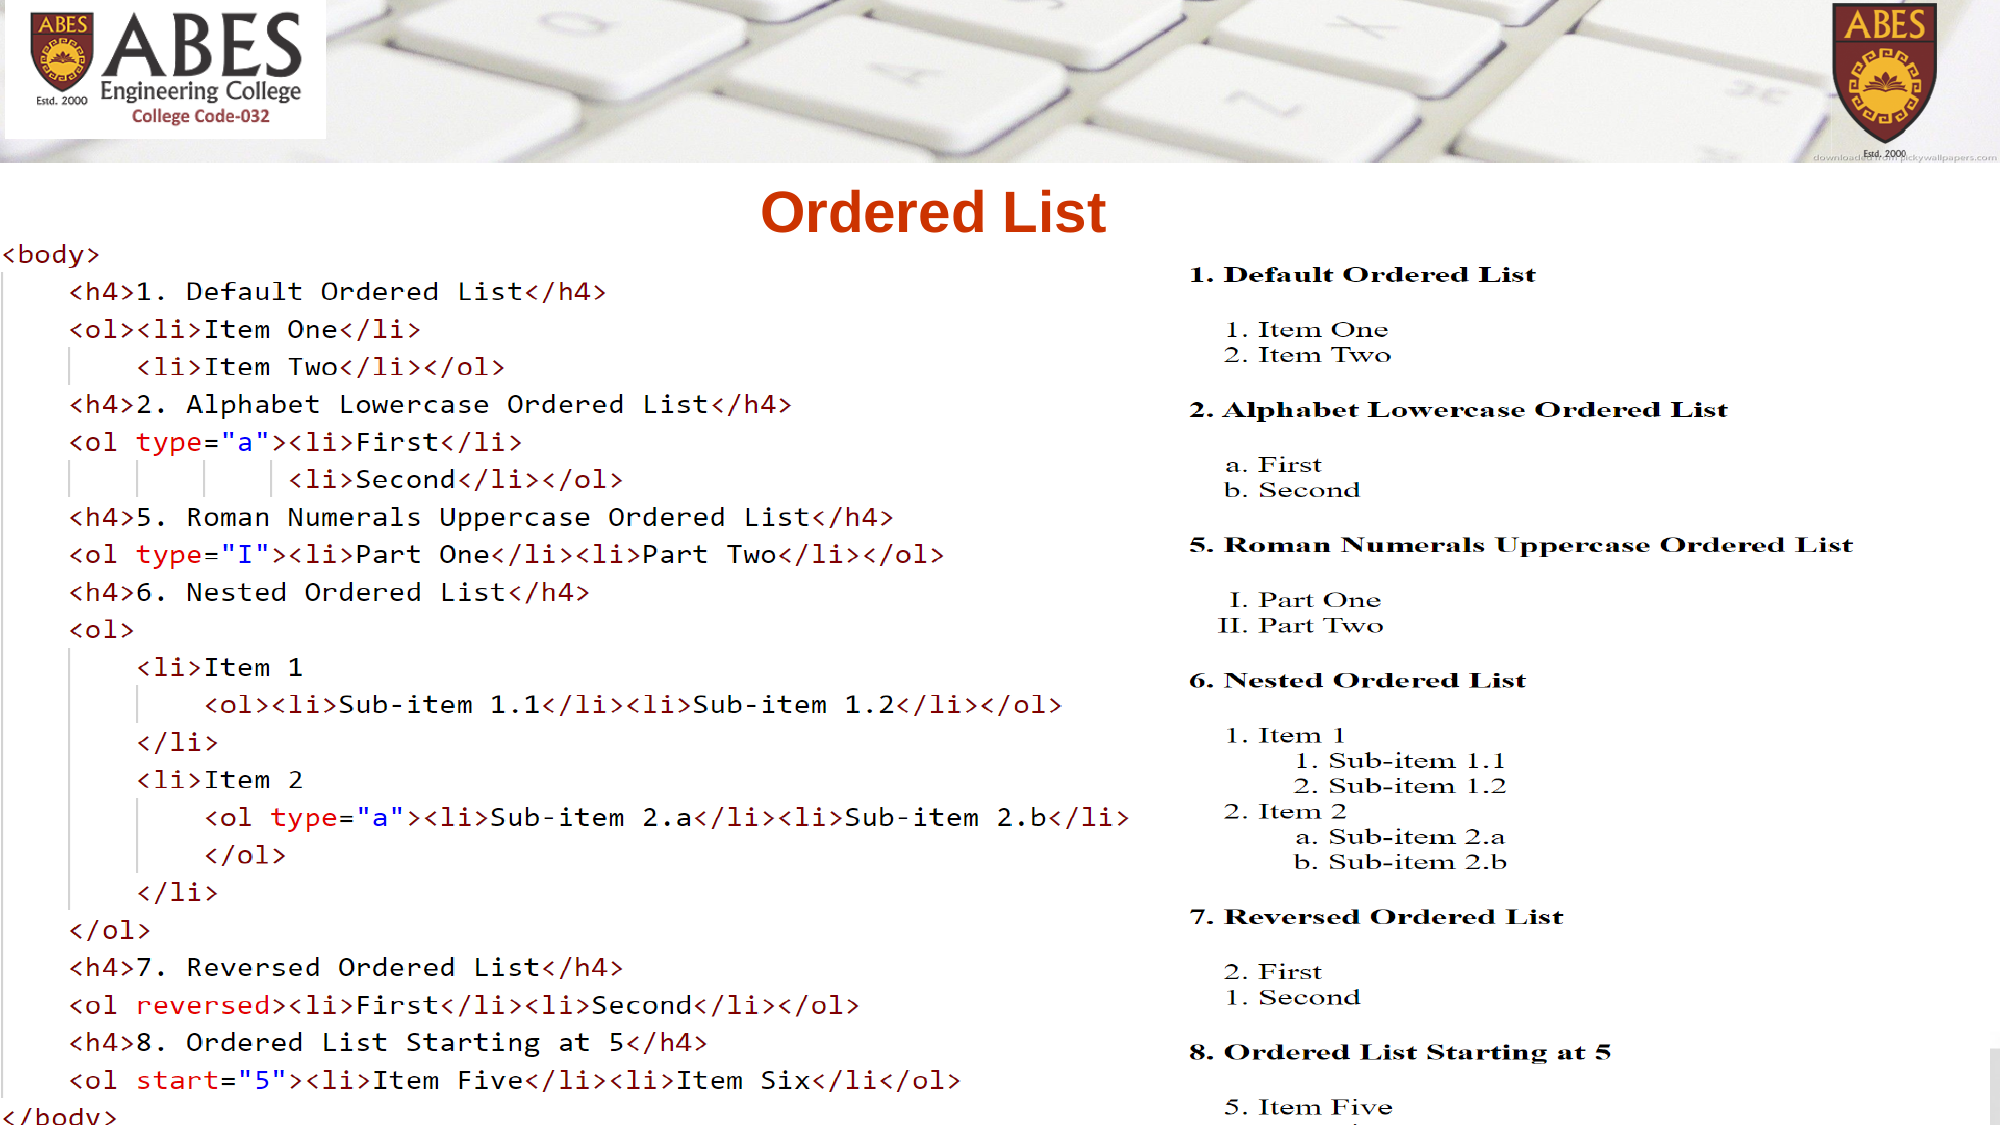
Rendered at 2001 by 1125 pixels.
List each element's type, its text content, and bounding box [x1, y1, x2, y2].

picture [0, 237, 1991, 1125]
text_box Ordered List [324, 174, 1543, 252]
picture [0, 0, 2000, 163]
